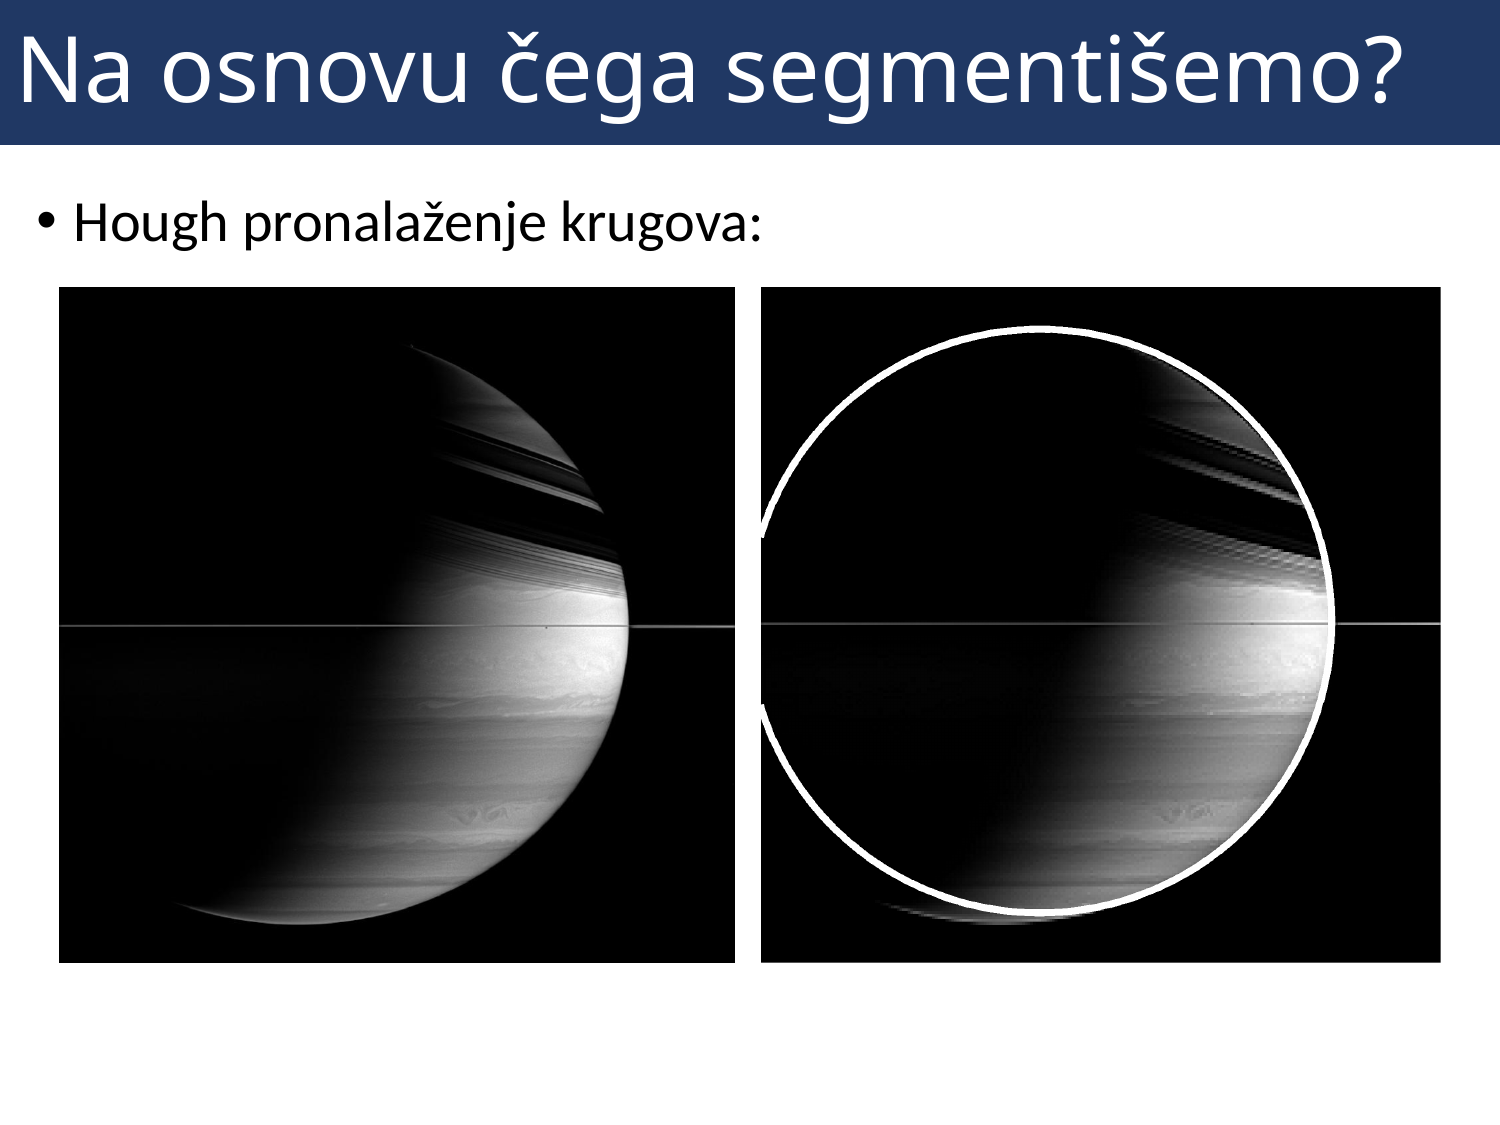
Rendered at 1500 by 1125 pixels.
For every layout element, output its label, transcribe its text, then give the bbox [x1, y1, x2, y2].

title Na osnovu čega segmentišemo? [0, 0, 1500, 145]
list Hough pronalaženje krugova: [21, 184, 1479, 1026]
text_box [59, 287, 1441, 963]
